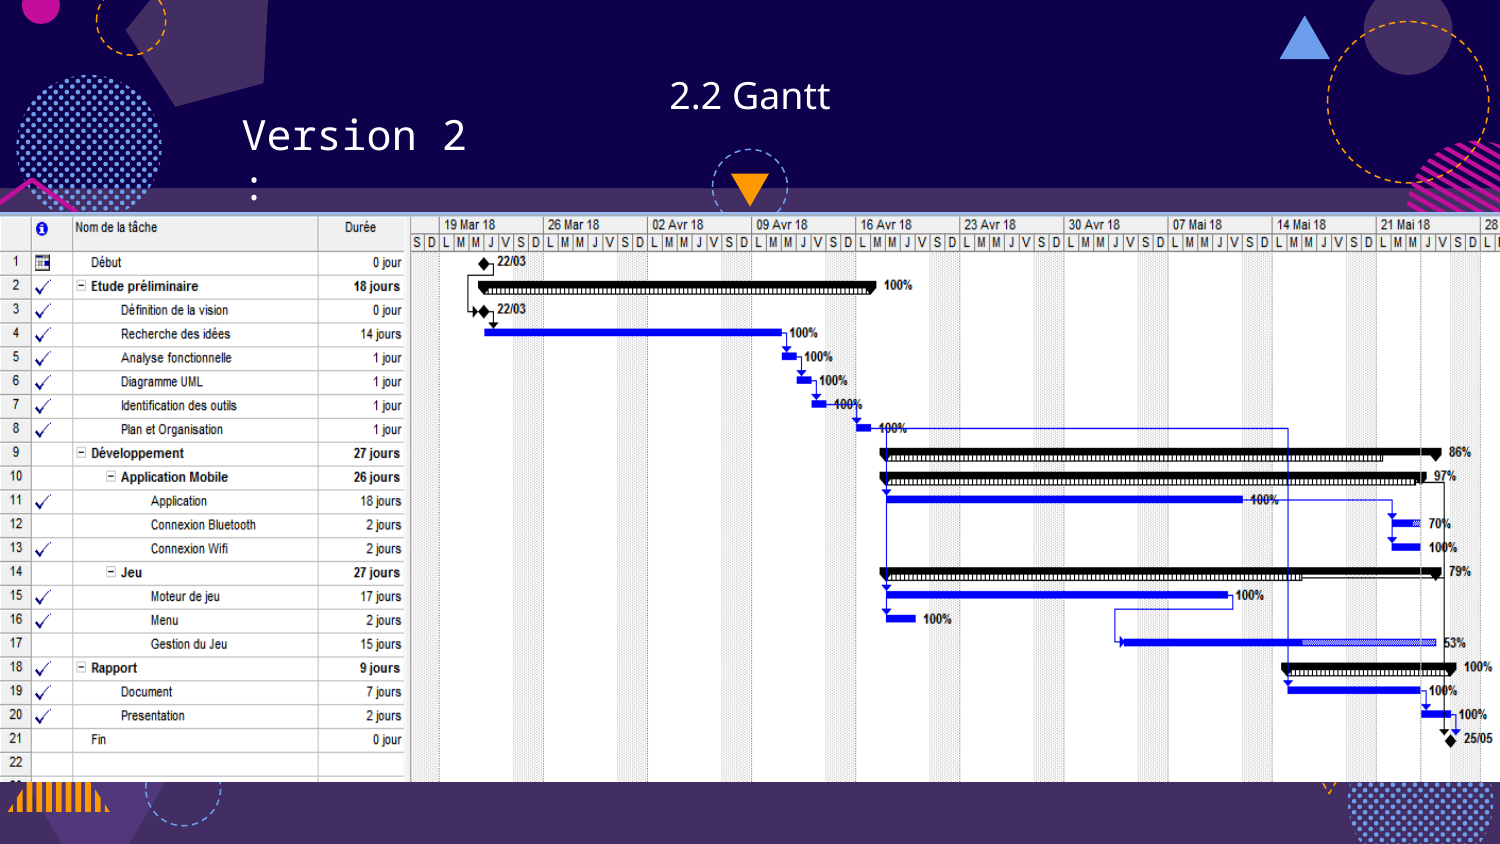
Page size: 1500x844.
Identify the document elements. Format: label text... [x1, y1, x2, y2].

title 2.2 Gantt [335, 0, 1165, 189]
picture [0, 212, 1500, 782]
list Version 2 : [226, 94, 506, 211]
